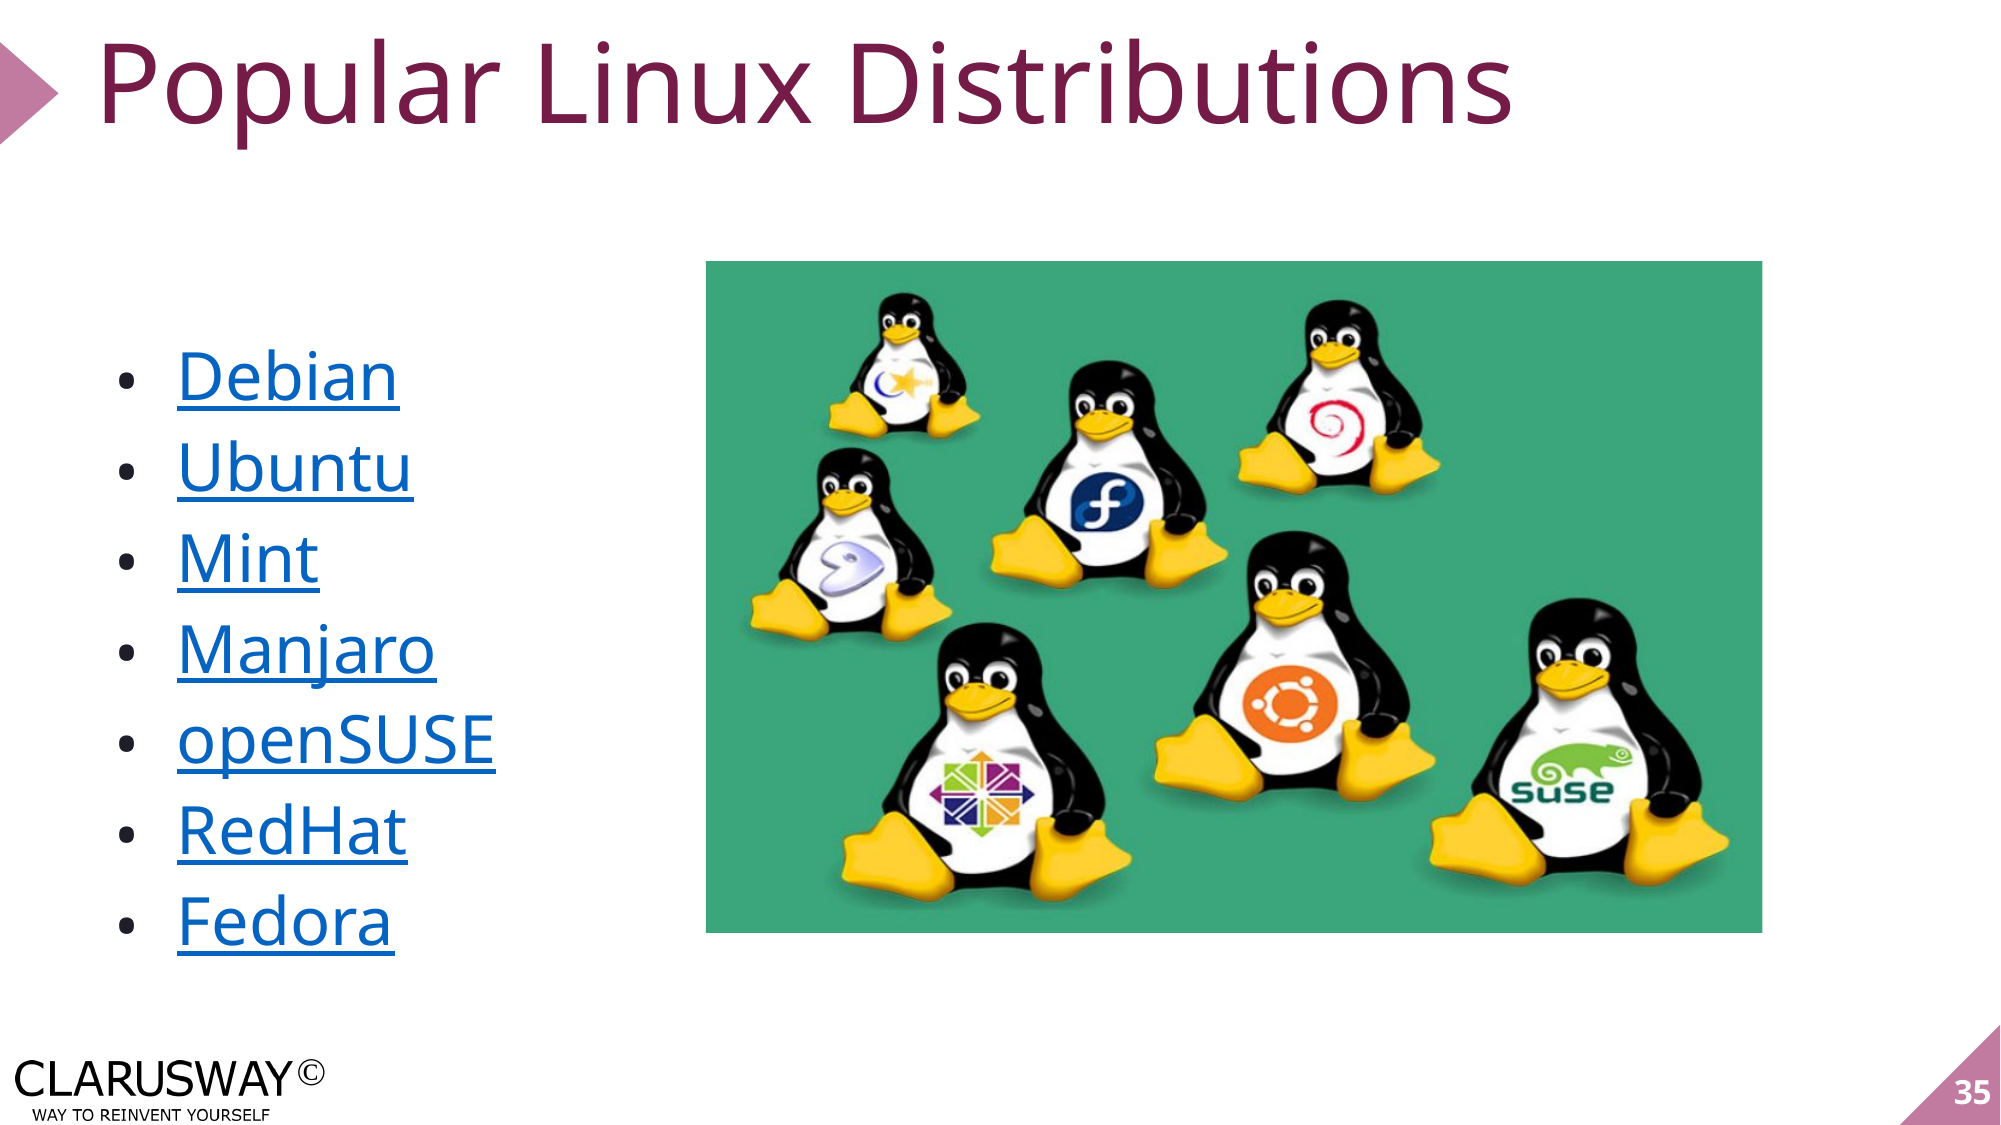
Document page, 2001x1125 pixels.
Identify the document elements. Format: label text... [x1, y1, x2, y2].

text_box Debian Ubuntu Mint Manjaro openSUSE RedHat Fedora [94, 314, 610, 881]
picture [15, 1060, 293, 1121]
text_box Popular Linux Distributions [94, 37, 1687, 156]
picture [705, 261, 1763, 933]
slide_number 35 [1891, 1014, 1992, 1117]
